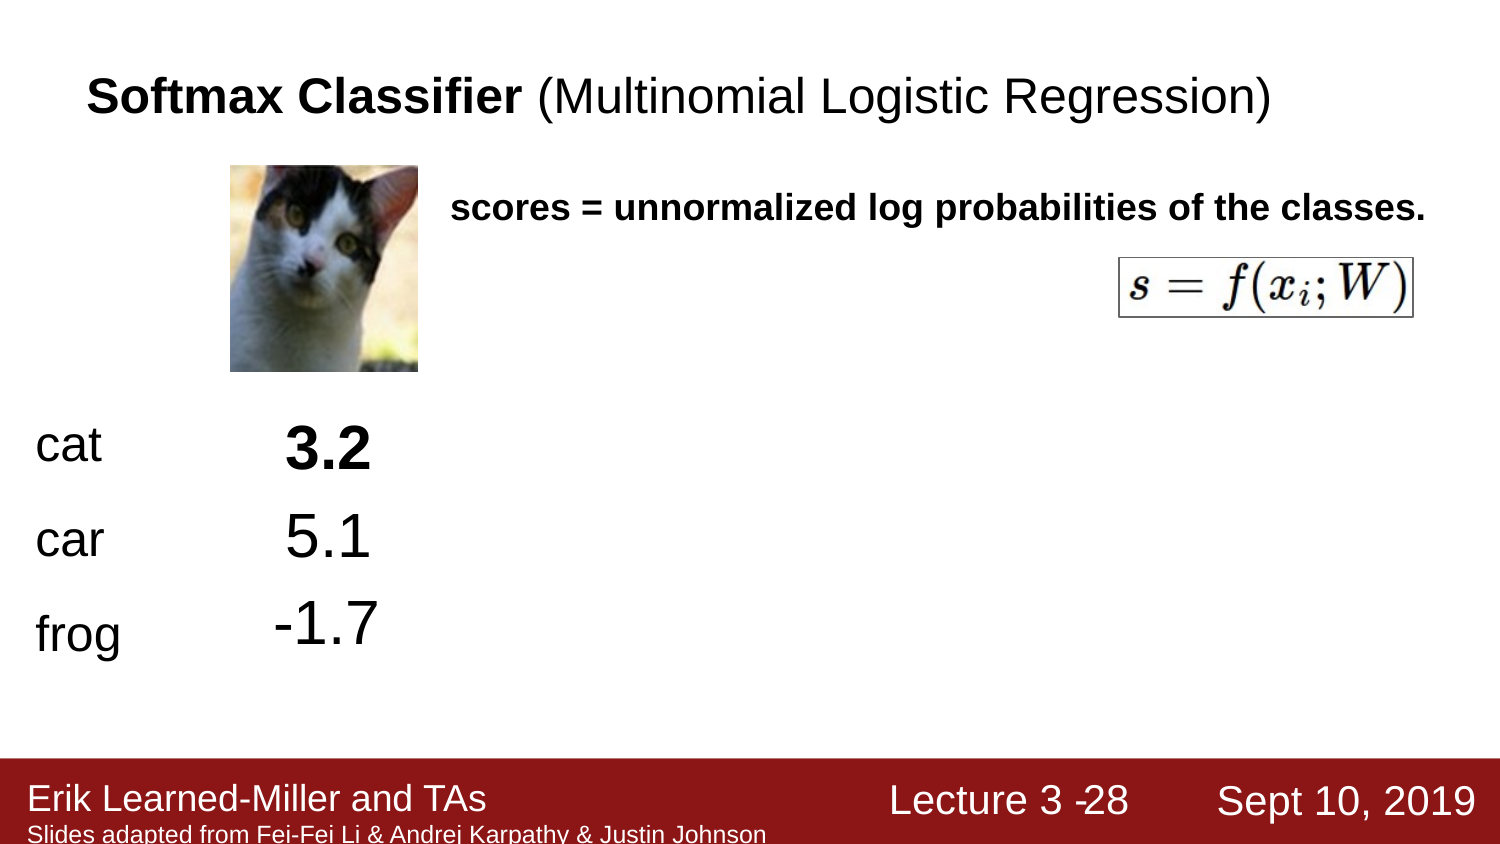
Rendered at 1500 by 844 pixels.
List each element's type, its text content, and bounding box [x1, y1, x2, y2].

text_box 3.2 [270, 392, 470, 451]
text_box frog [20, 586, 237, 632]
text_box -1.7 [258, 567, 457, 626]
text_box car [20, 491, 237, 537]
text_box 5.1 [270, 479, 470, 538]
picture [230, 164, 418, 372]
picture [1119, 257, 1413, 317]
text_box Softmax Classifier (Multinomial Logistic Regression) [71, 48, 1435, 146]
text_box cat [20, 396, 237, 442]
slide_number ‹#› [1054, 765, 1145, 831]
text_box scores = unnormalized log probabilities of the classes. [435, 168, 1484, 719]
